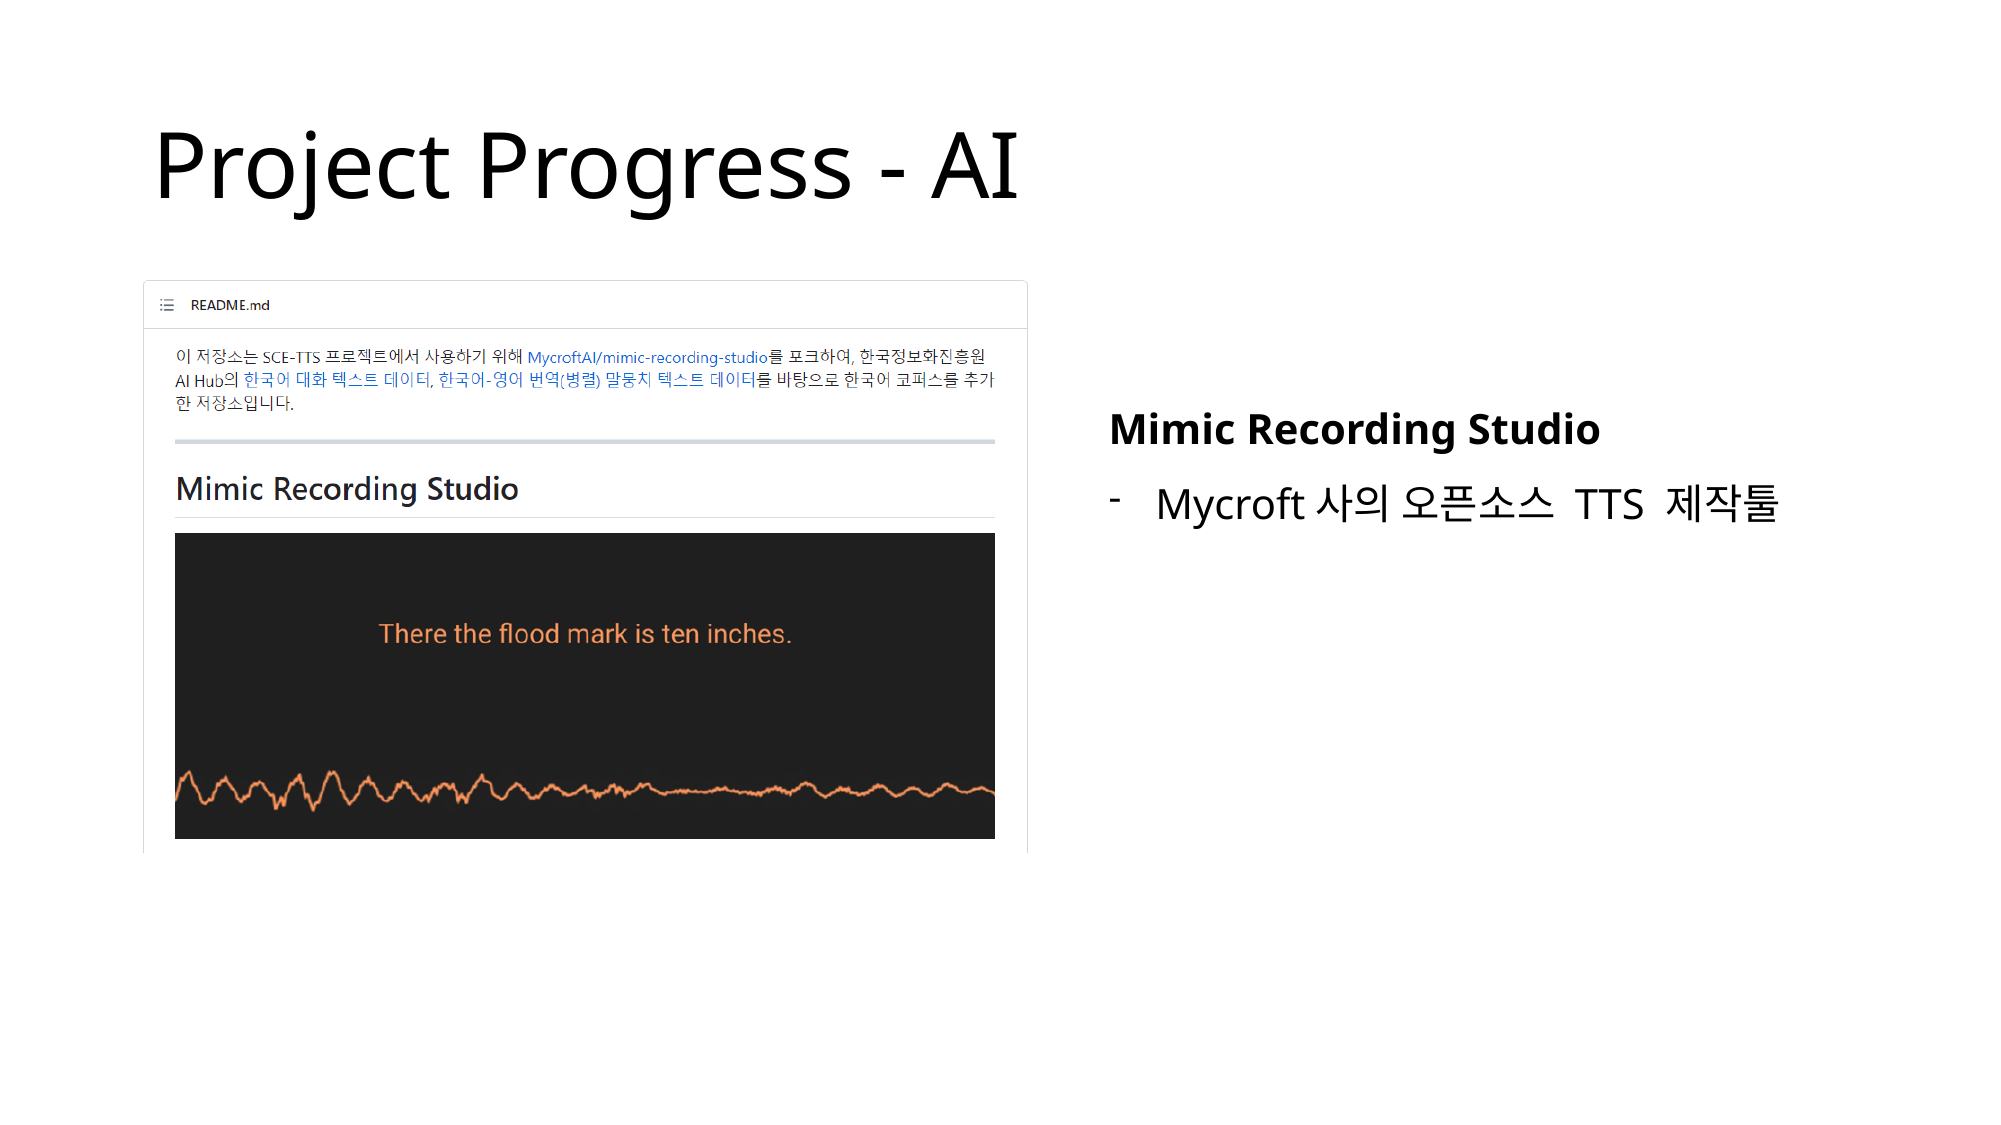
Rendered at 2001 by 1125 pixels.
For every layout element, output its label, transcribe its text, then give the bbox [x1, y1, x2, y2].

picture [137, 273, 1030, 853]
text_box Mimic Recording Studio Mycroft사의 오픈소스 TTS 제작툴 [1093, 370, 1920, 535]
title Project Progress - AI [137, 59, 1863, 278]
